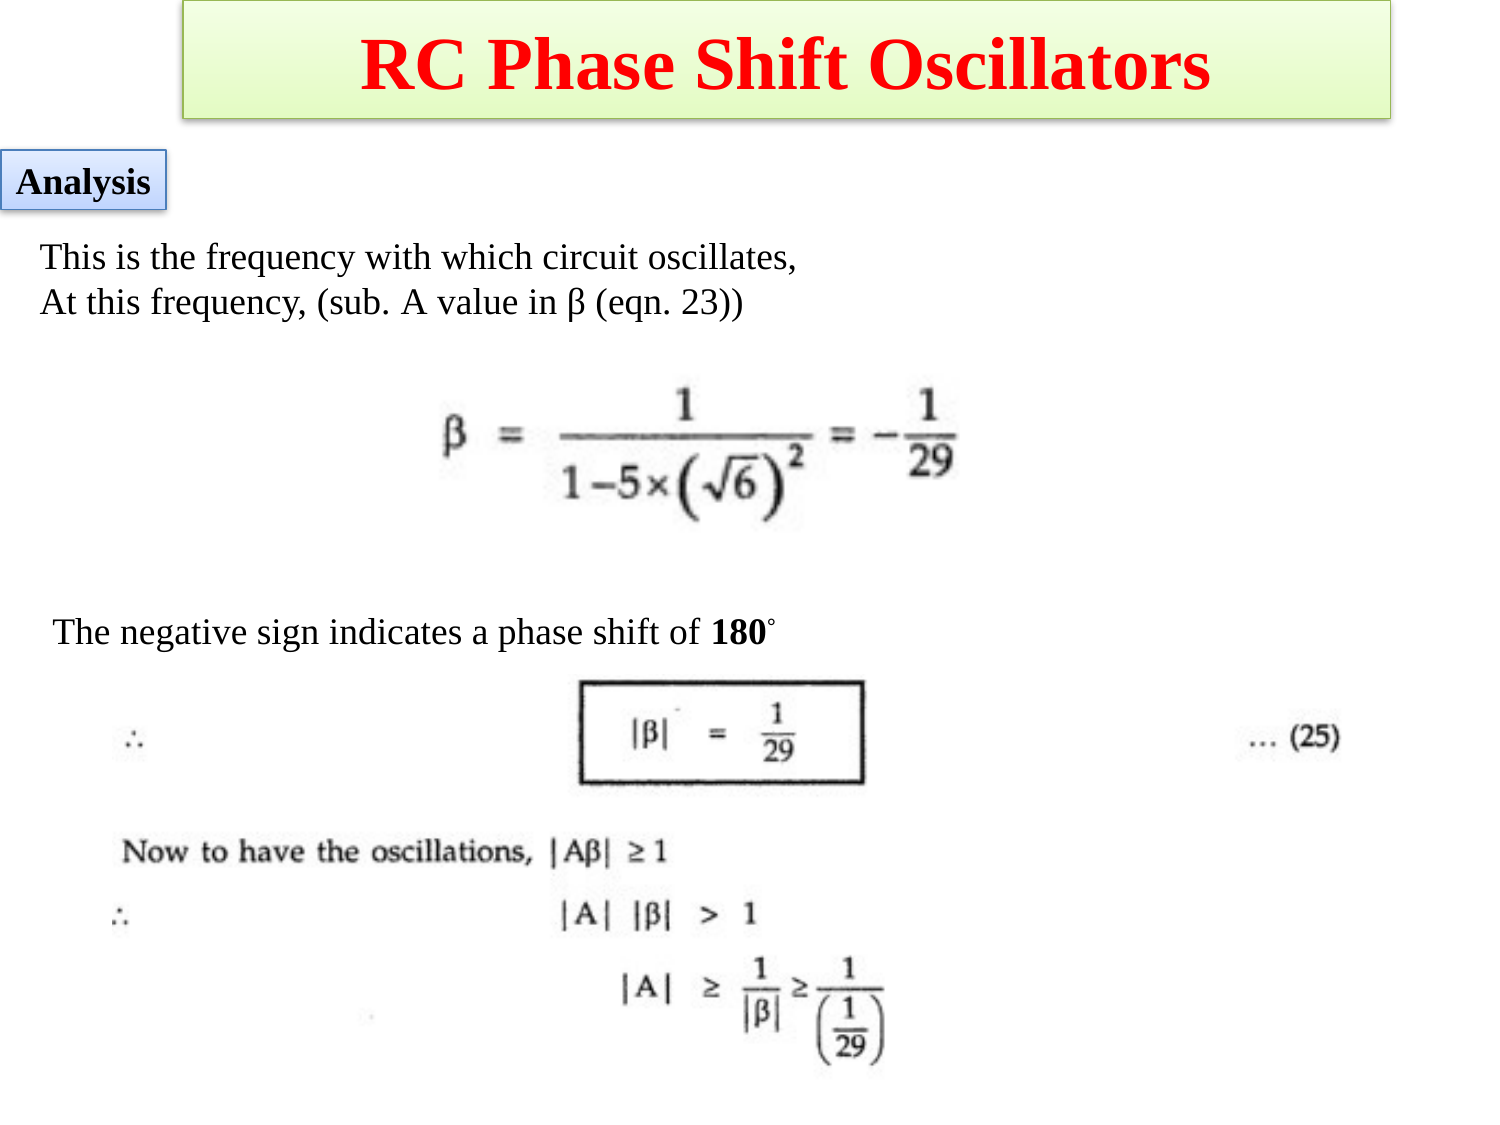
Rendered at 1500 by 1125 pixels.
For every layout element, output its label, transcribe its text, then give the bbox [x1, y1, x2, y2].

text_box Analysis [0, 149, 167, 210]
picture [112, 674, 1381, 1088]
picture [337, 324, 1054, 556]
text_box This is the frequency with which circuit oscillates, At this frequency, (sub. Α value in β (eqn. 23)) [24, 224, 1163, 330]
text_box The negative sign indicates a phase shift of 180° [37, 599, 1100, 660]
text_box RC Phase Shift Oscillators [182, 0, 1391, 119]
